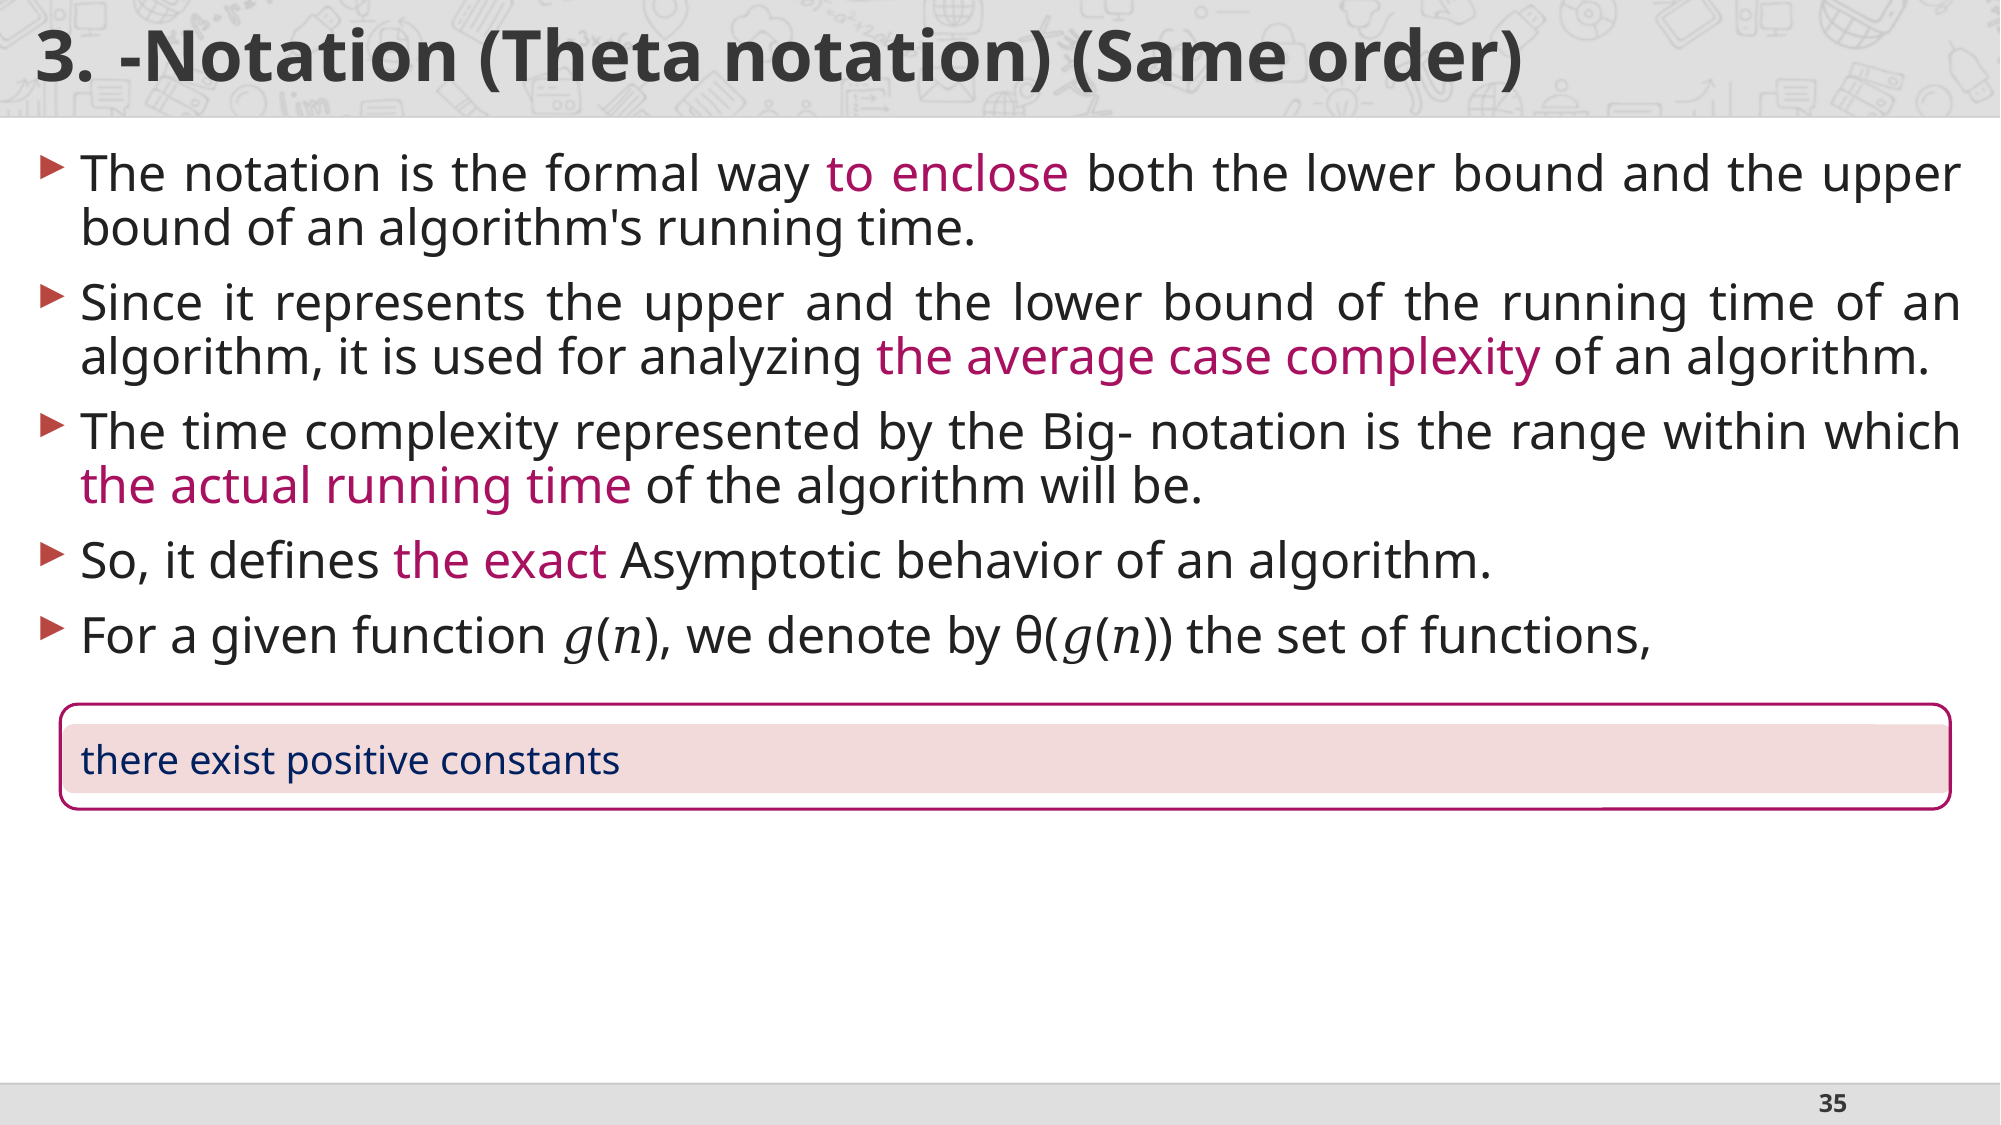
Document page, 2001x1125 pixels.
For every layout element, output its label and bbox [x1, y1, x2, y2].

text_box [60, 704, 1951, 810]
